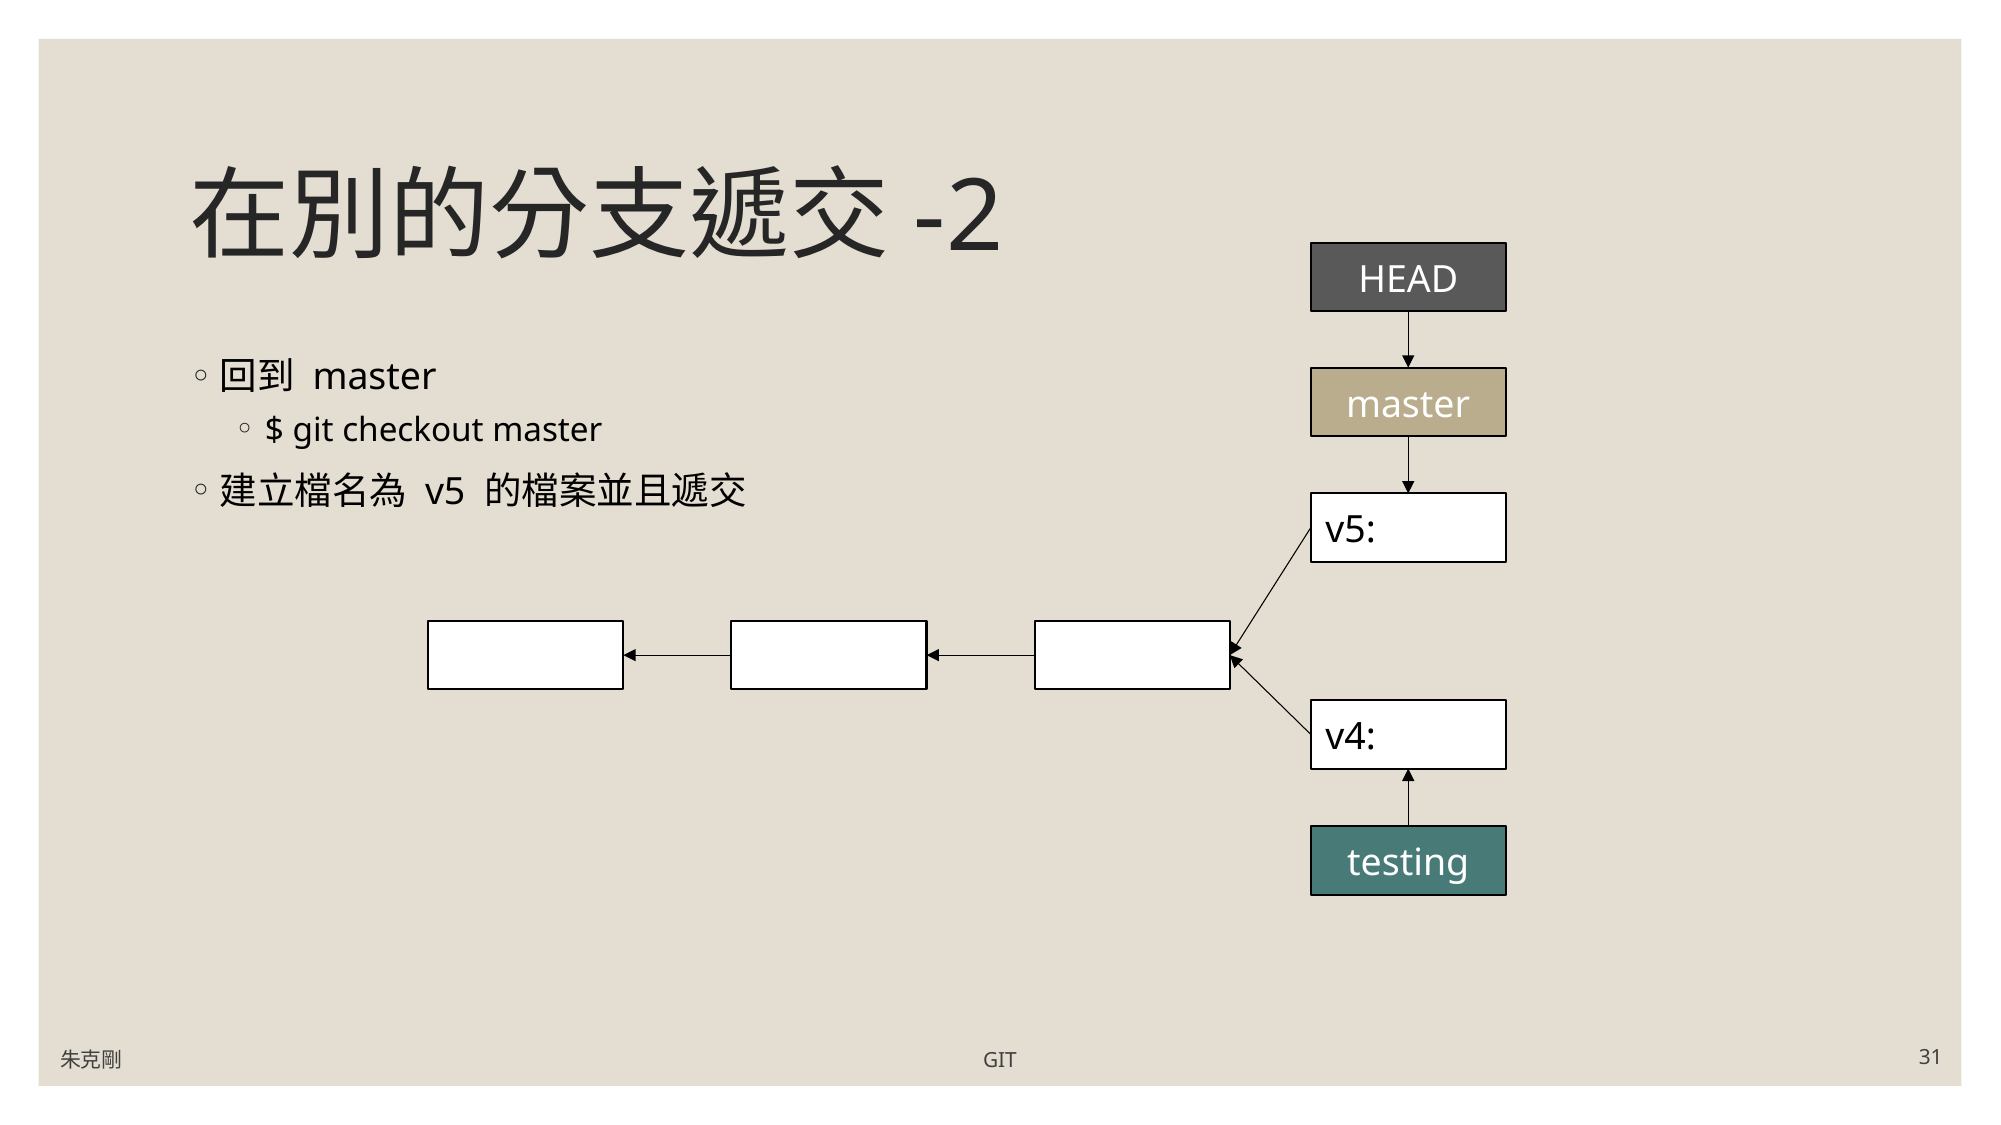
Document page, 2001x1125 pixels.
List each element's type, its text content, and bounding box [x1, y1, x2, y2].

text_box HEAD [1310, 242, 1507, 312]
text_box v4: [1310, 699, 1507, 770]
slide_number 31 [1717, 1034, 1958, 1080]
text_box [427, 620, 624, 690]
slide_number 朱克剛 [45, 1034, 495, 1080]
text_box testing [1310, 825, 1507, 896]
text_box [1229, 527, 1311, 656]
text_box v5: [1310, 492, 1507, 563]
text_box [1229, 662, 1311, 735]
title 在別的分支遞交-2 [174, 105, 1825, 331]
text_box [730, 620, 928, 690]
text_box [1034, 620, 1223, 690]
list 回到 master $ git checkout master 建立檔名為 v5 的檔案並且遞交 [174, 345, 1825, 990]
text_box master [1310, 367, 1507, 437]
footer GIT [572, 1034, 1428, 1080]
